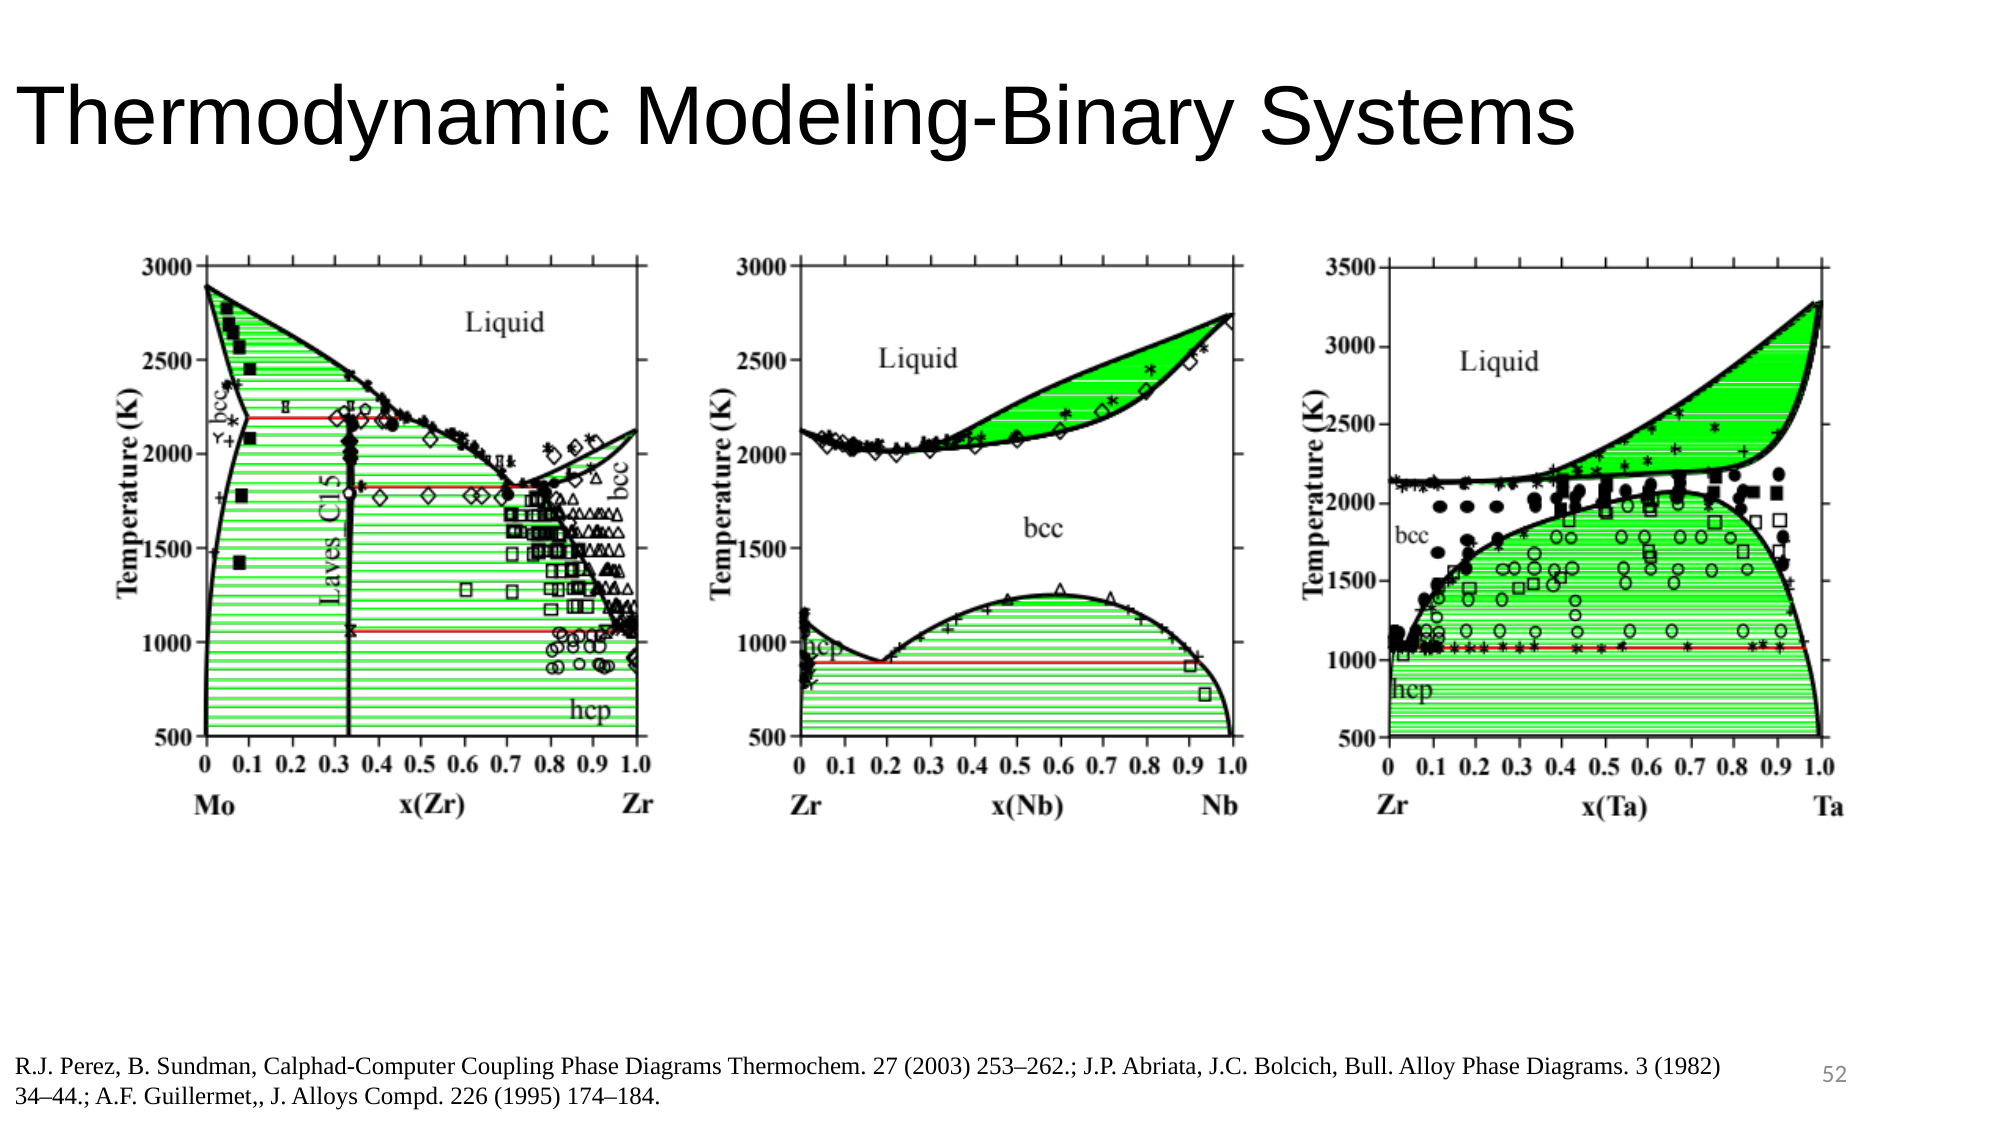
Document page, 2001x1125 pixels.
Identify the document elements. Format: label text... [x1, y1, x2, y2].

slide_number 52 [1781, 1042, 1863, 1103]
picture [1284, 244, 1860, 838]
picture [97, 244, 669, 838]
title Thermodynamic Modeling-Binary Systems [0, 25, 1725, 209]
text_box R.J. Perez, B. Sundman, Calphad-Computer Coupling Phase Diagrams Thermochem. 27 (2003) 253–262.; J.P. Abriata, J.C. Bolcich, Bull. Alloy Phase Diagrams. 3 (1982) 34–44.; A.F. Guillermet,, J. Alloys Compd. 226 (1995) 174–184. [0, 1042, 1781, 1118]
picture [691, 244, 1261, 838]
